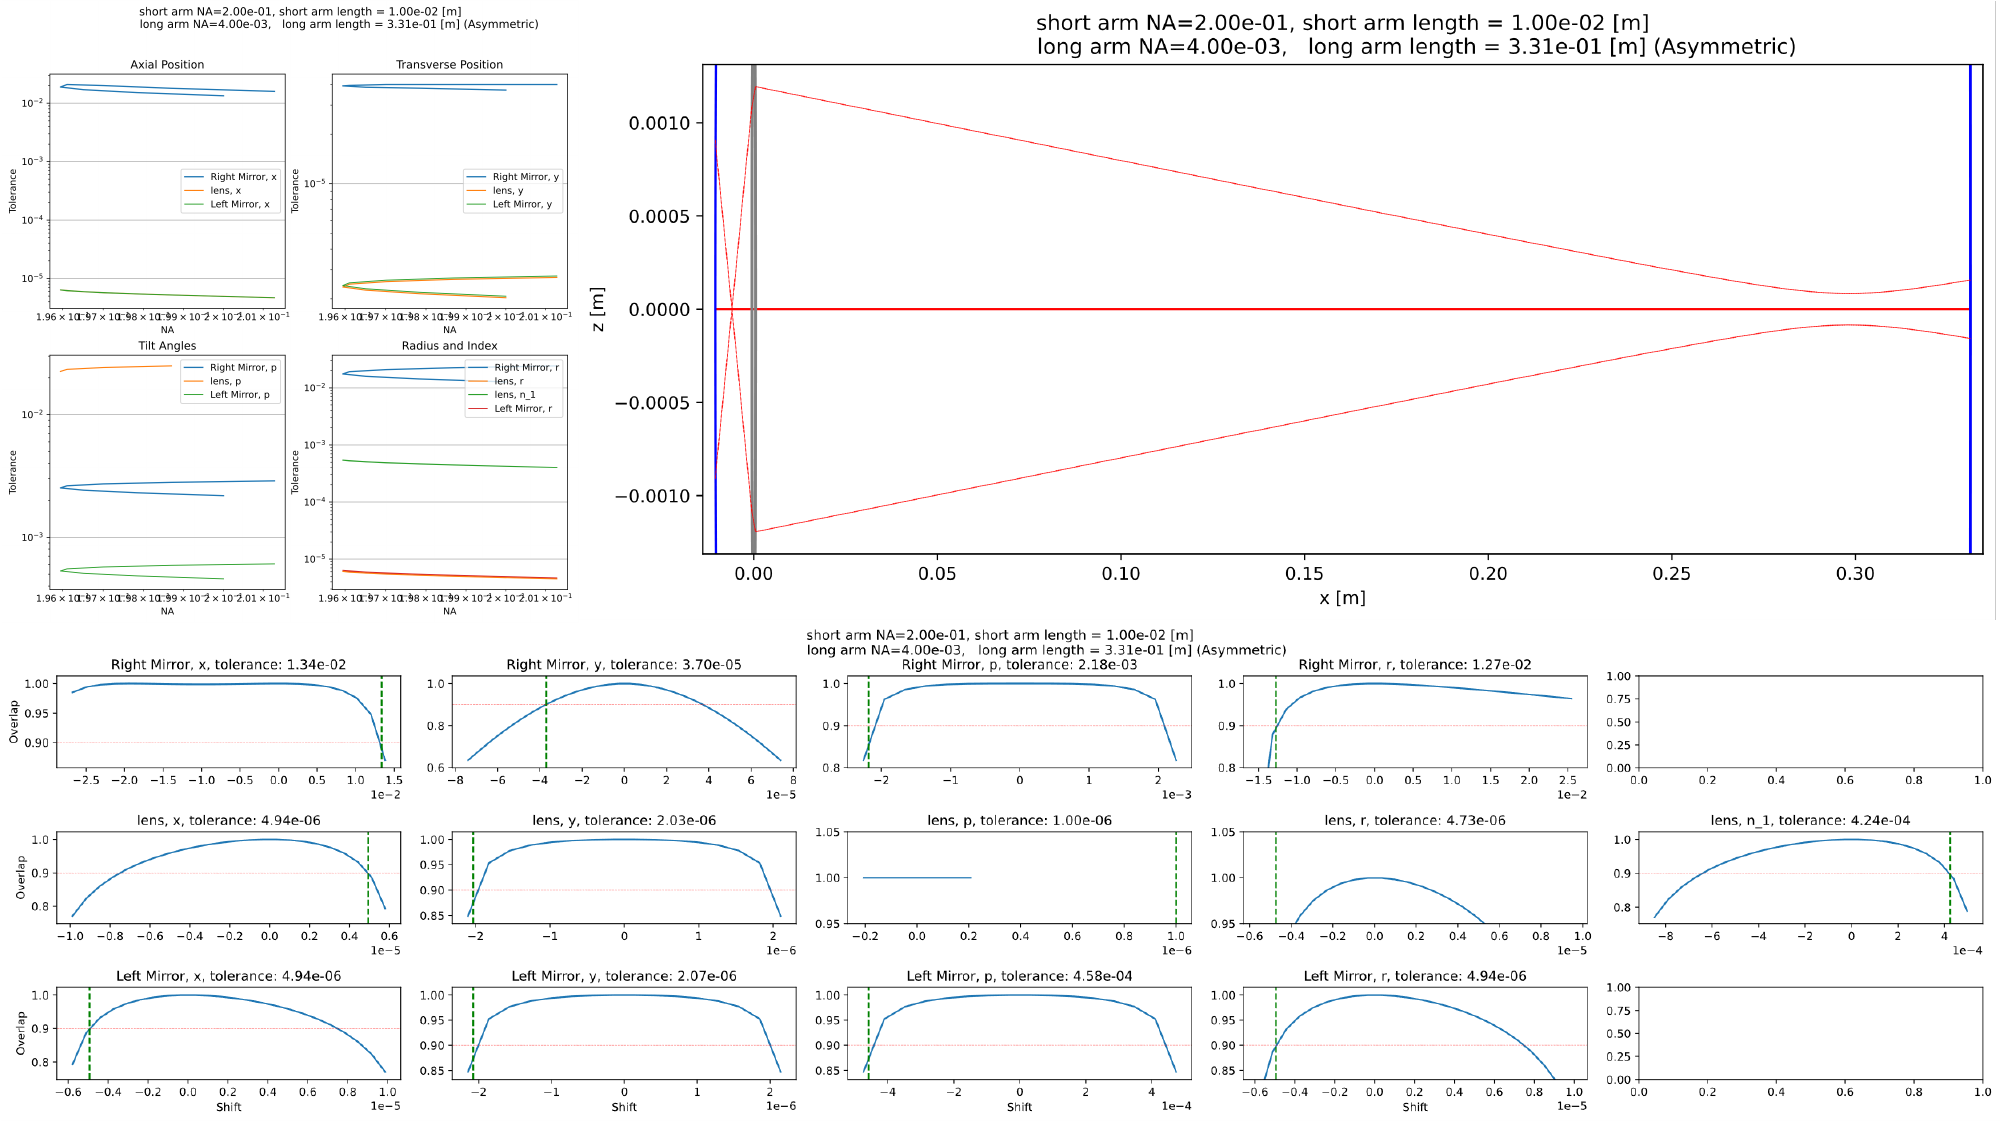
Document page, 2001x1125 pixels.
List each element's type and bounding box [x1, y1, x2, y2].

list [579, 1, 1996, 620]
picture [0, 0, 2000, 1121]
